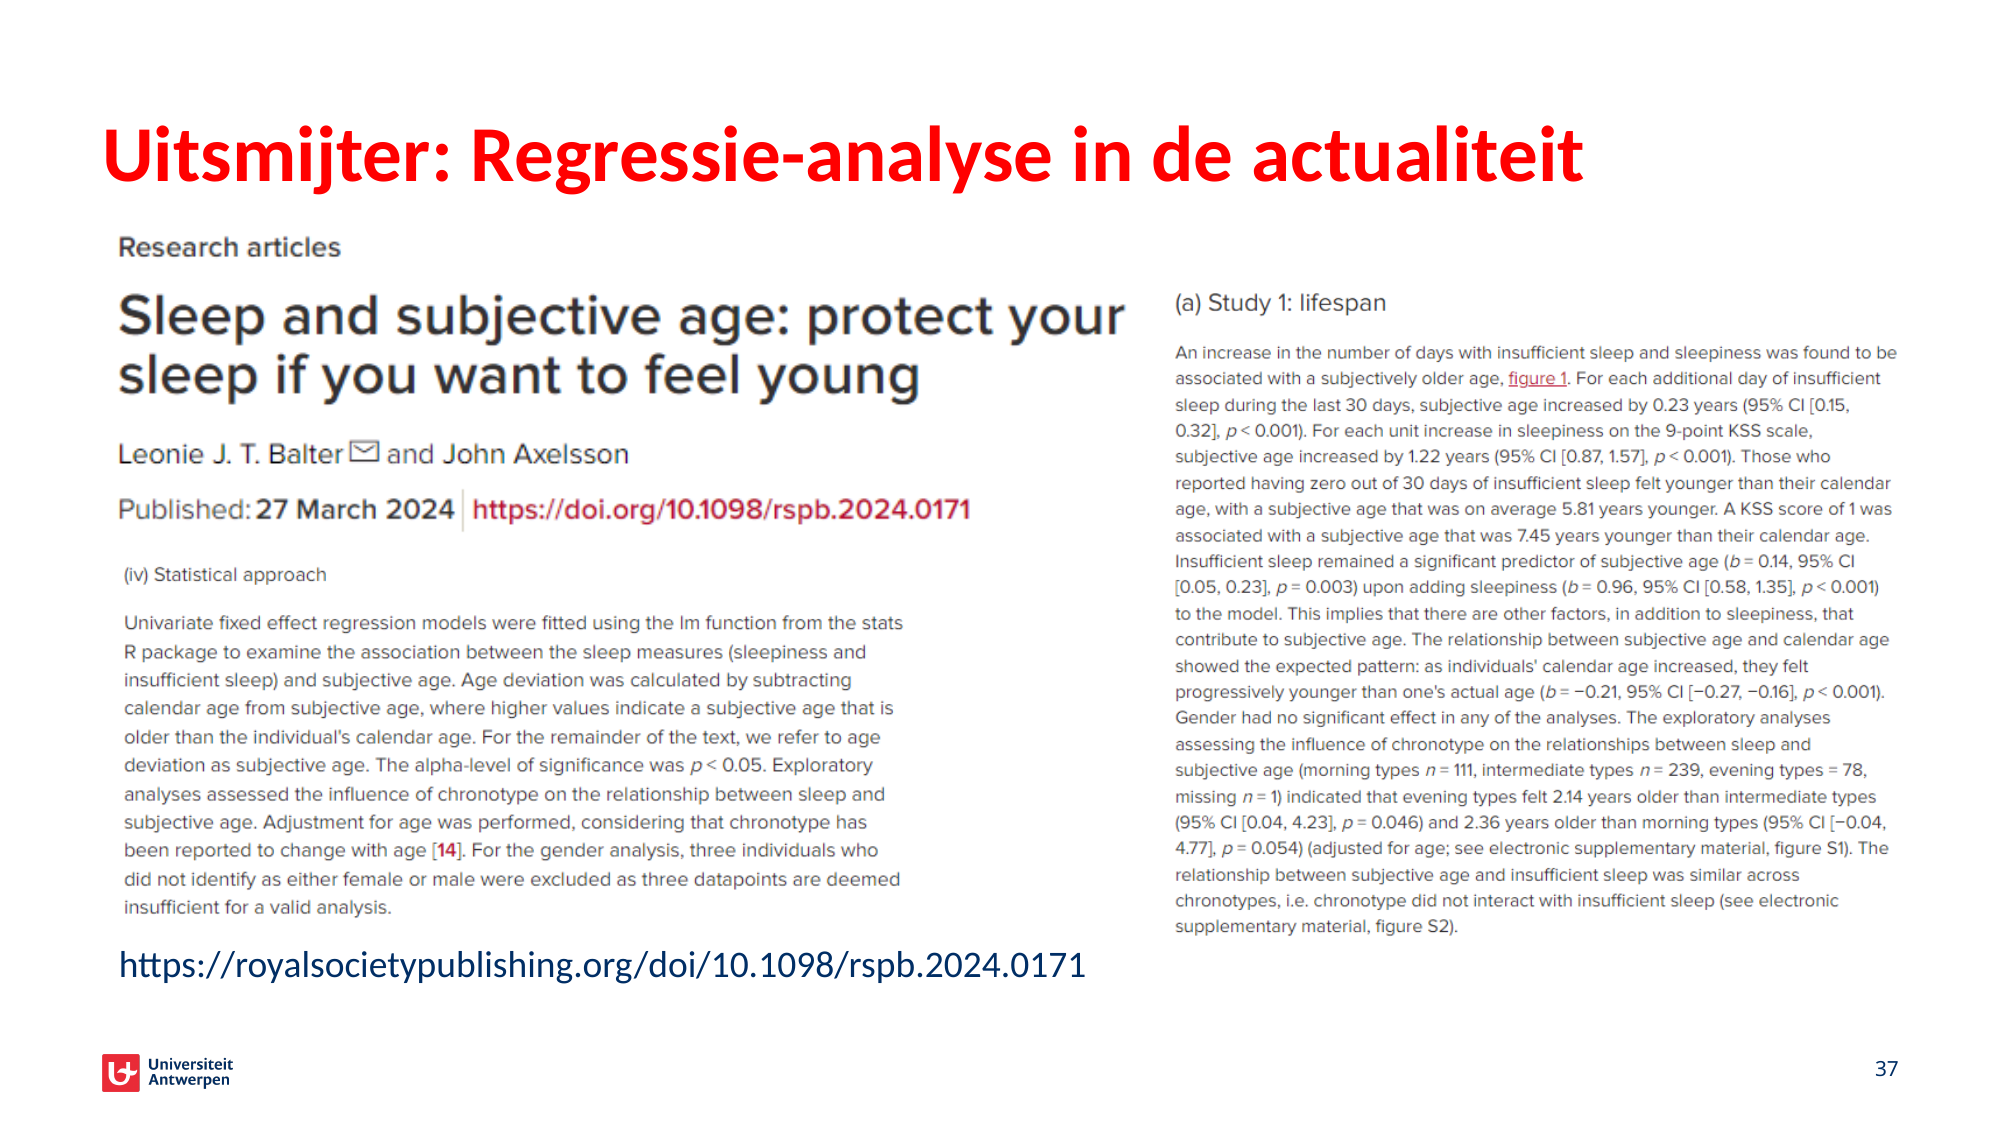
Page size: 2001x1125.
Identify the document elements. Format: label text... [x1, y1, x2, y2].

picture [102, 1054, 233, 1092]
title Uitsmijter: Regressie-analyse in de actualiteit [102, 101, 1898, 232]
list https://royalsocietypublishing.org/doi/10.1098/rspb.2024.0171 [118, 940, 1881, 1011]
slide_number 37 [1463, 1039, 1914, 1100]
picture [102, 209, 1906, 952]
